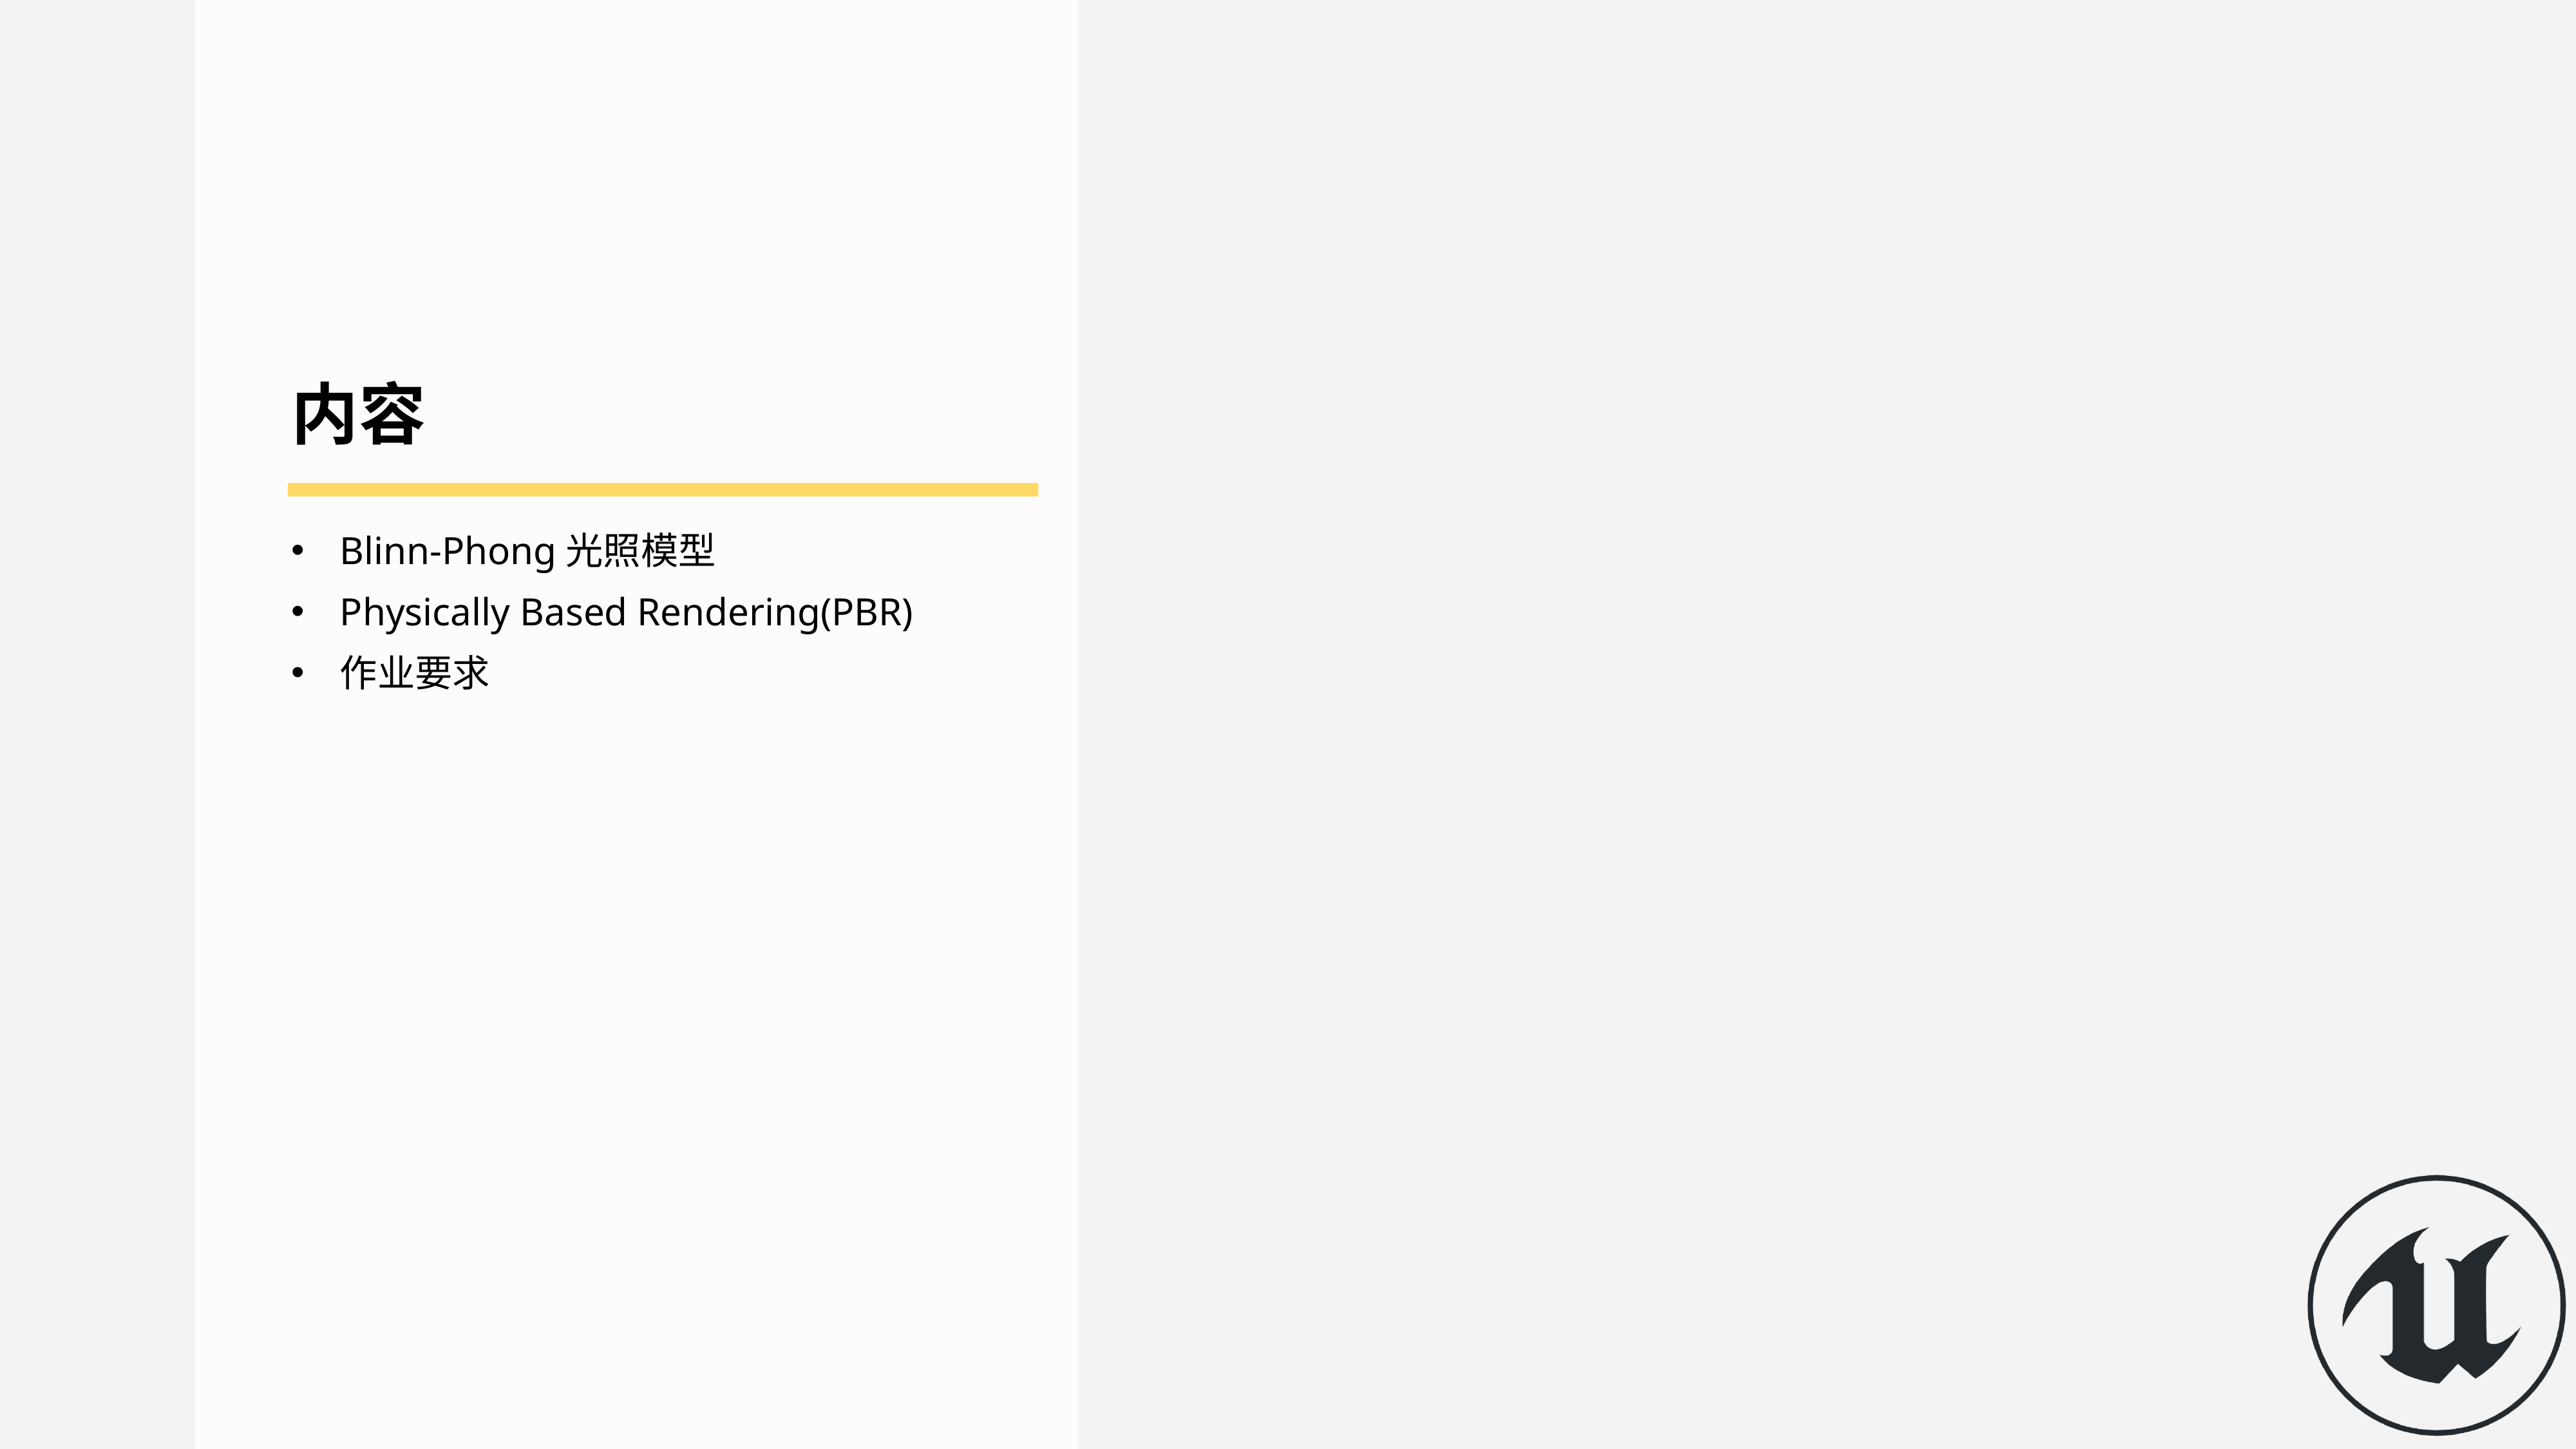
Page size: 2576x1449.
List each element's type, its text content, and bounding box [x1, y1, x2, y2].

picture [2298, 1165, 2576, 1449]
text_box Blinn-Phong光照模型 Physically Based Rendering(PBR) 作业要求 [285, 521, 1037, 700]
text_box 内容 [285, 366, 1037, 458]
text_box [194, 0, 1079, 1449]
text_box [287, 482, 1039, 497]
